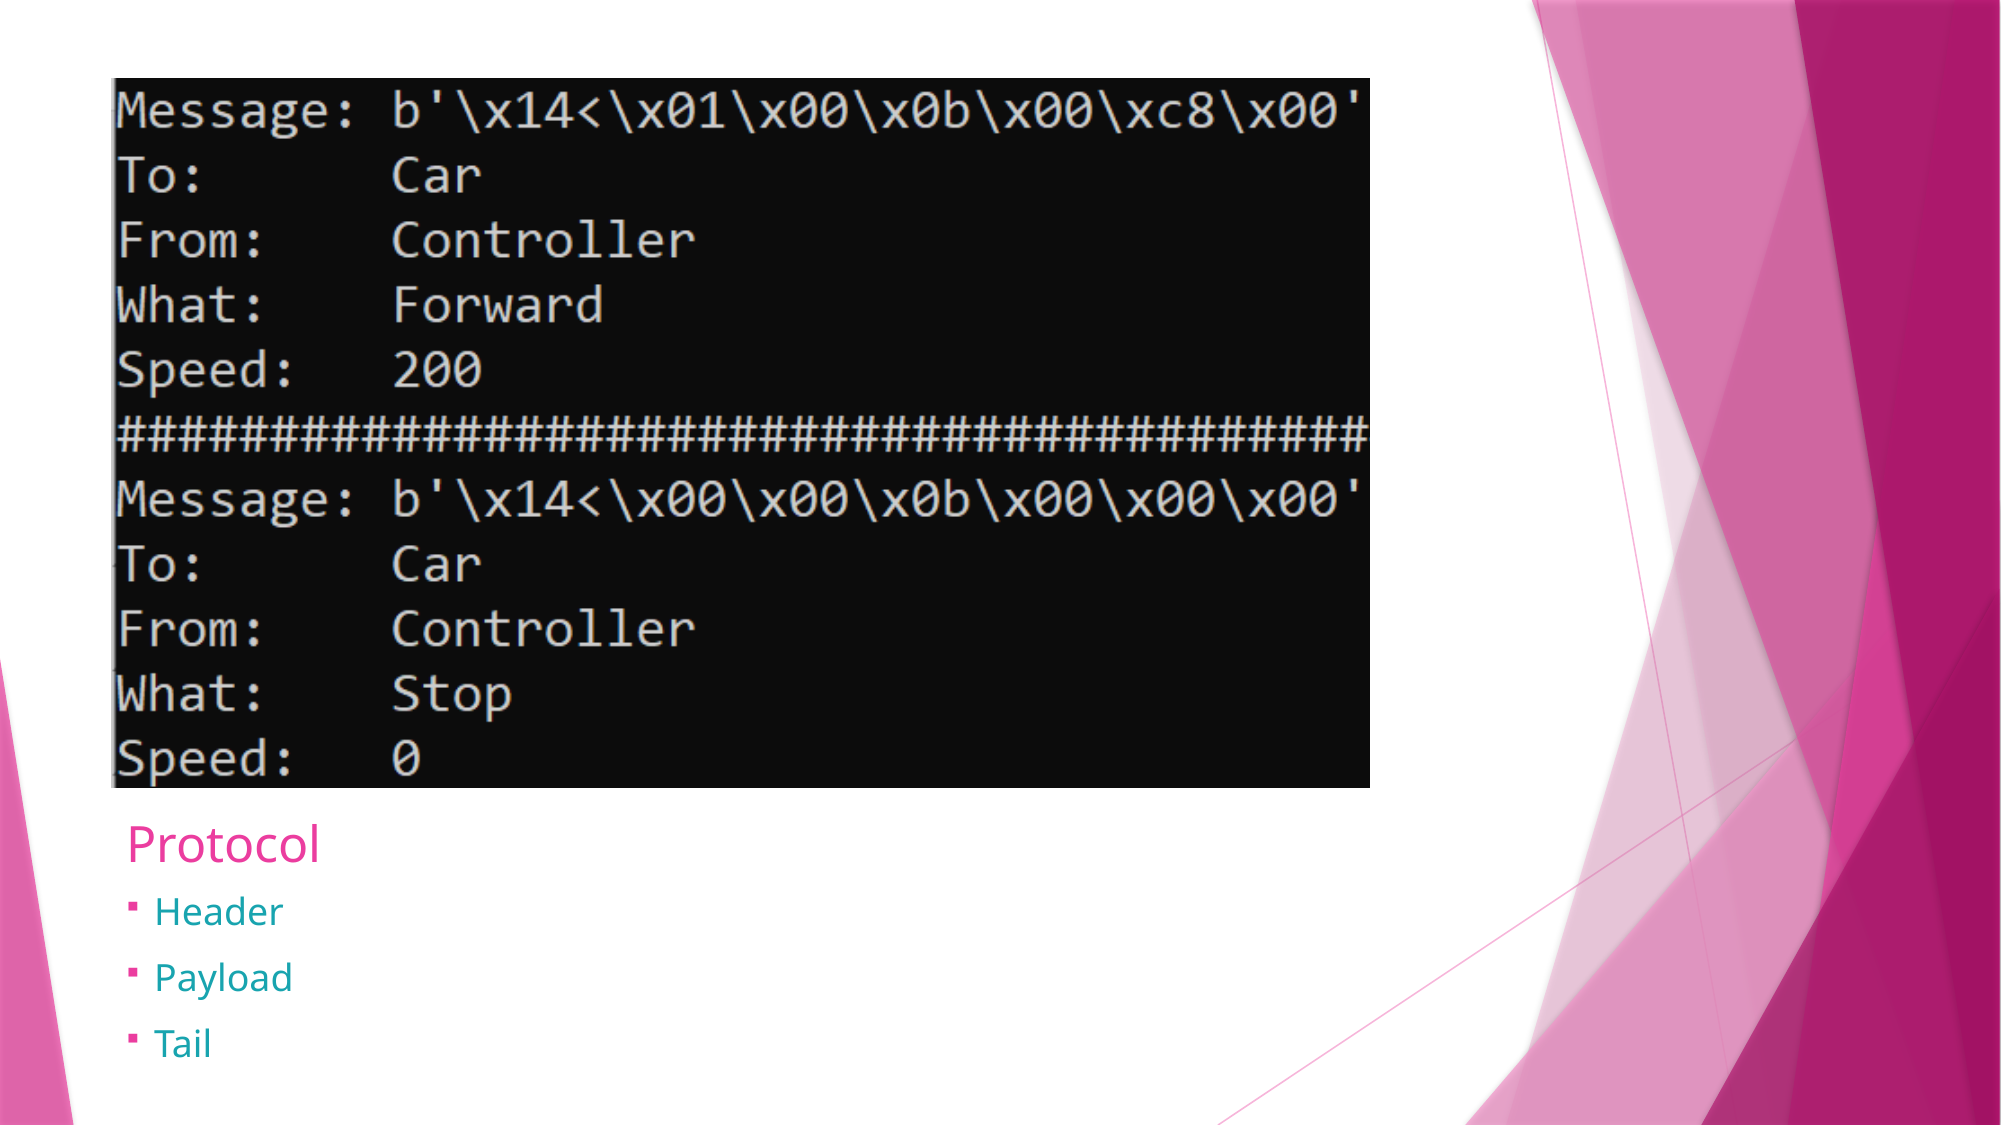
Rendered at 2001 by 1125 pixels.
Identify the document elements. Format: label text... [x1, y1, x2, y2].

title Protocol [111, 787, 1522, 881]
list Header Payload Tail [111, 880, 1153, 1100]
picture [110, 78, 1371, 788]
